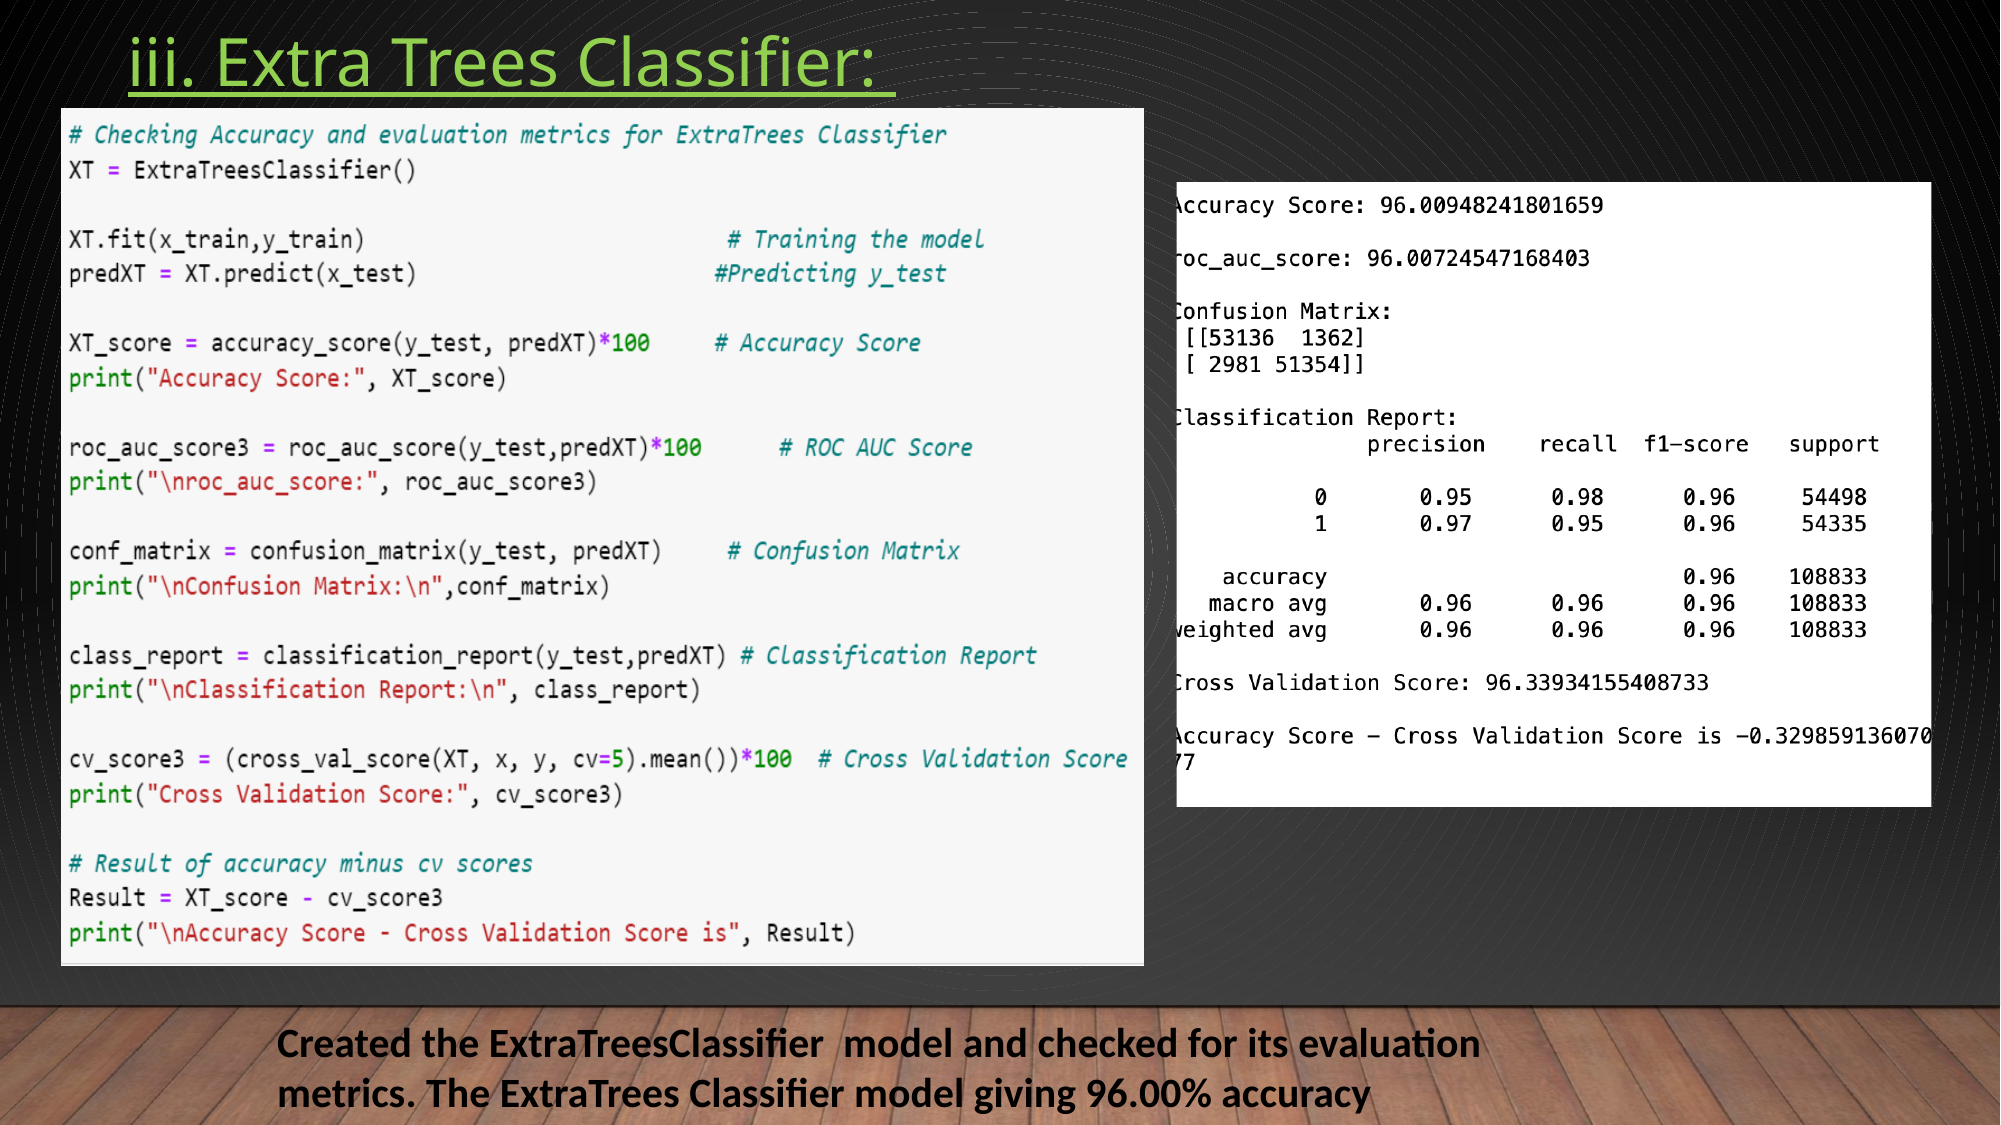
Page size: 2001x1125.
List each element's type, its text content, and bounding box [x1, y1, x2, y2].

text_box iii. Extra Trees Classifier: [103, 12, 1900, 108]
picture [61, 108, 1145, 967]
text_box Created the ExtraTreesClassifier model and checked for its evaluation metrics. The ExtraTrees Classifier model giving 96.00% accuracy [269, 1008, 1508, 1124]
picture [1176, 181, 1932, 807]
picture [0, 1005, 2000, 1125]
